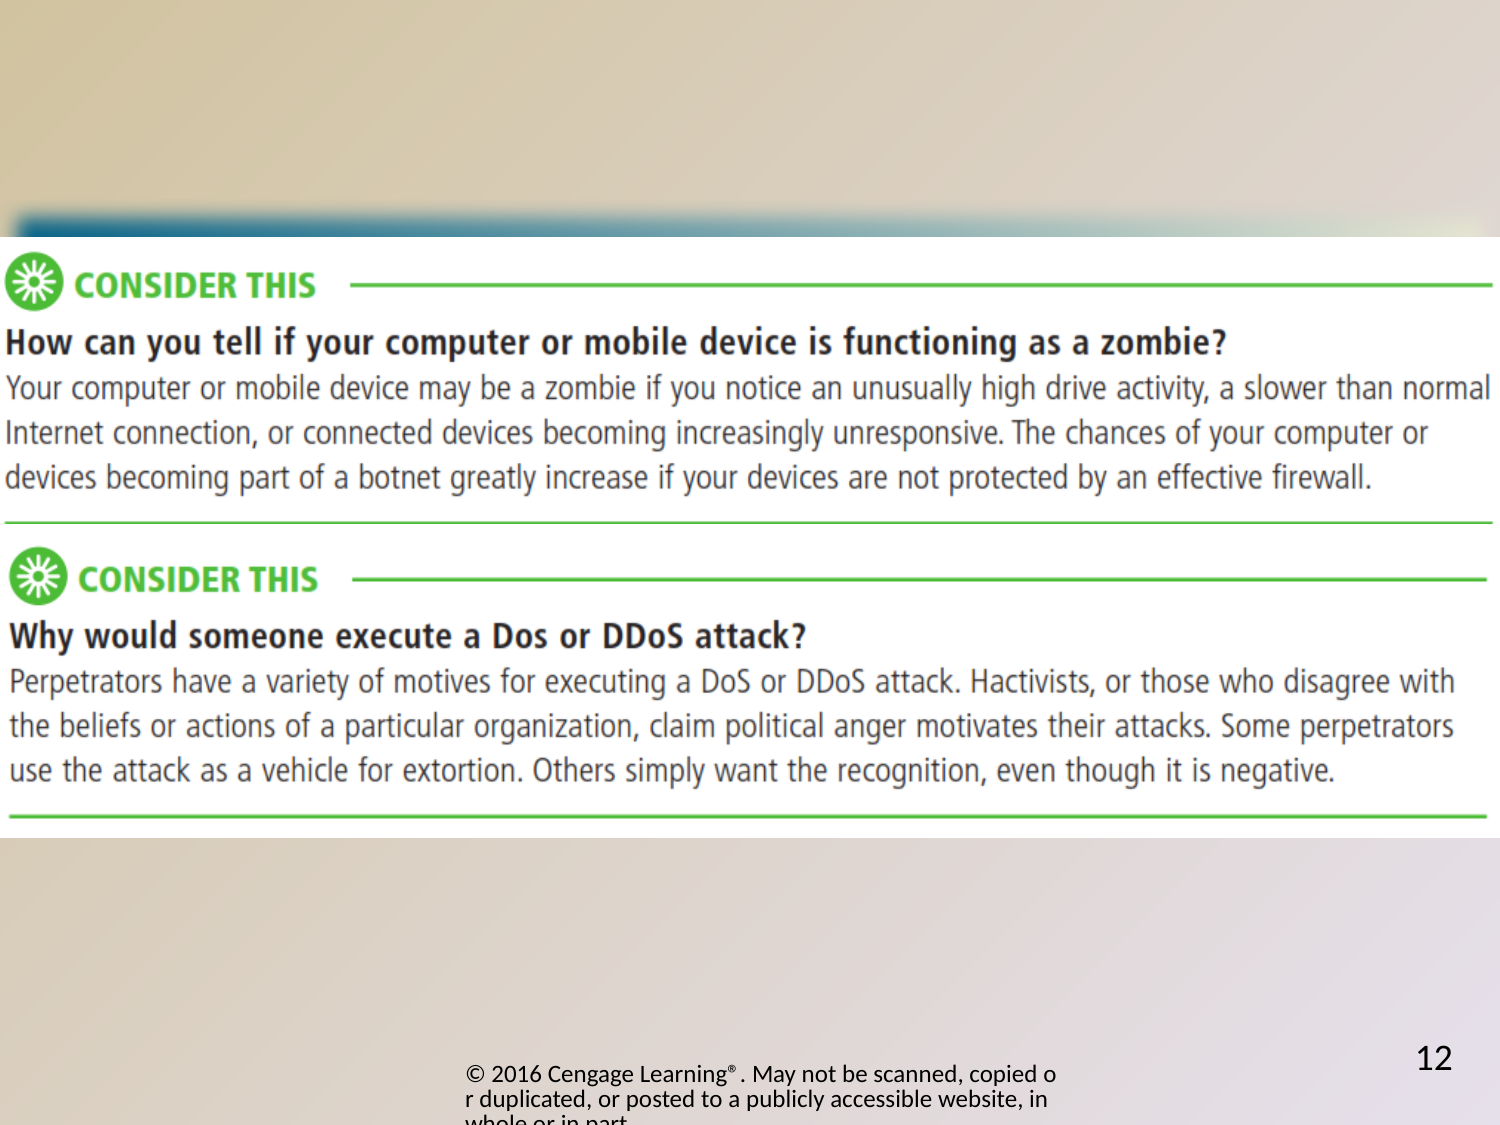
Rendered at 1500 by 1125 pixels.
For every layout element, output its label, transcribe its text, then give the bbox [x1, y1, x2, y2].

picture [0, 237, 1500, 838]
footer © 2016 Cengage Learning®. May not be scanned, copied or duplicated, or posted to a publicly accessible website, in whole or in part. [450, 1042, 1075, 1103]
slide_number 12 [1400, 1025, 1500, 1125]
